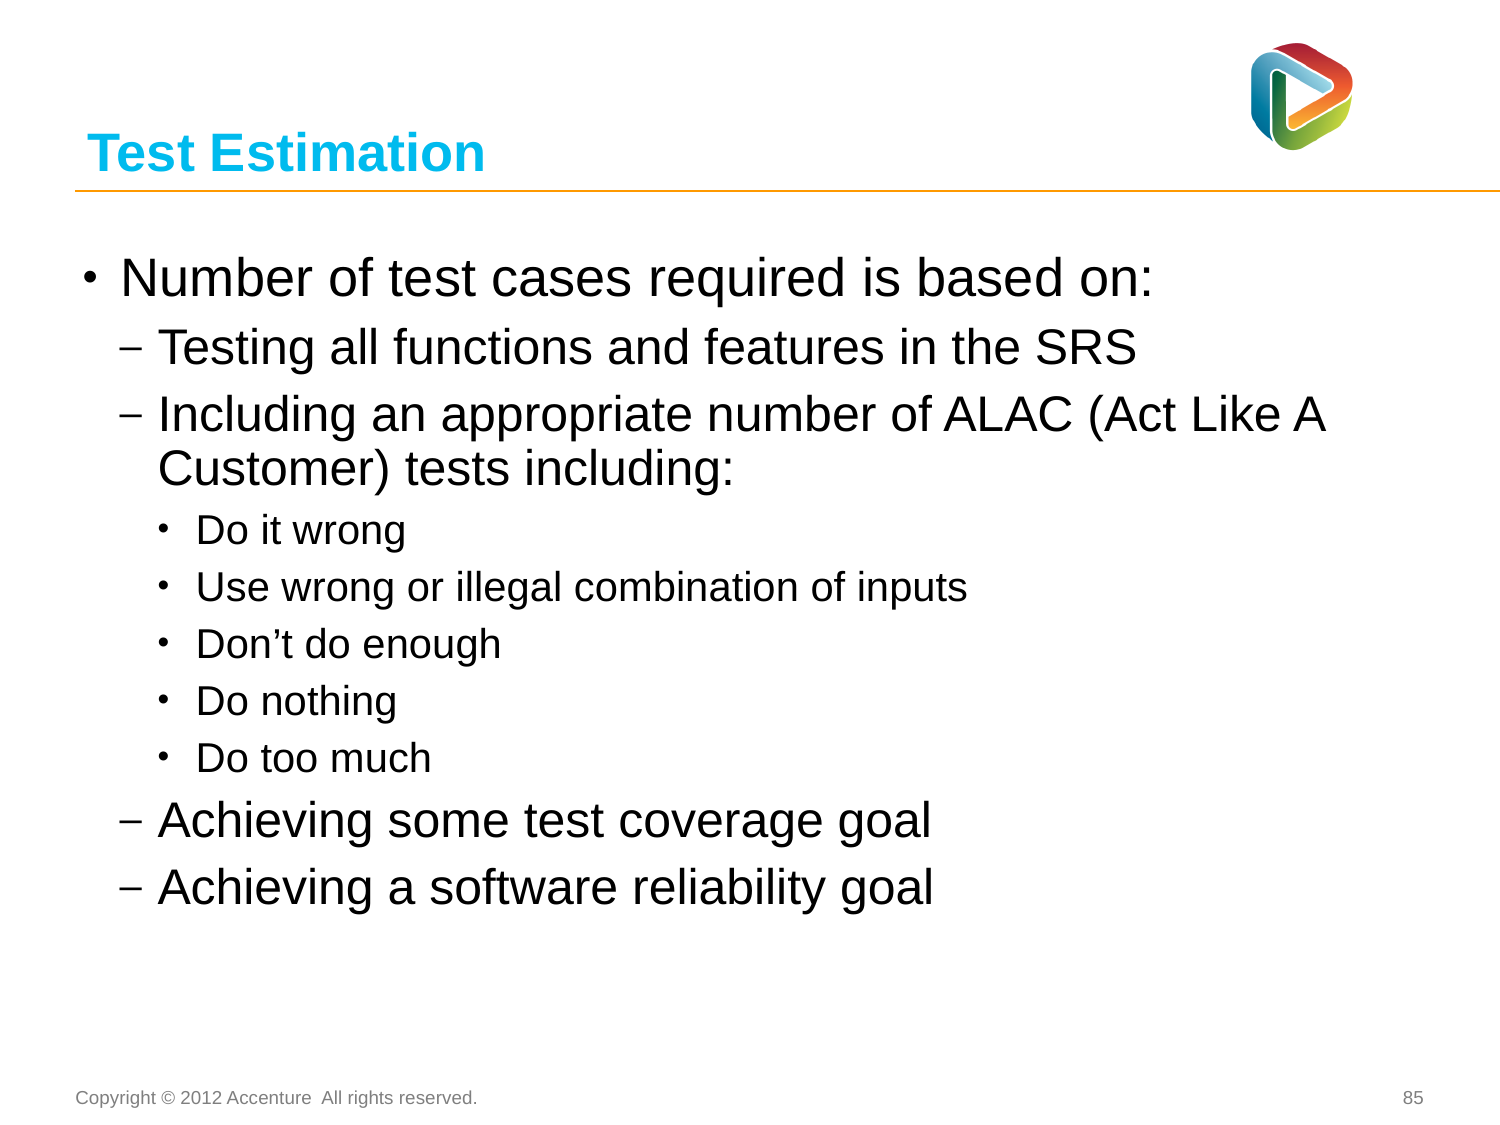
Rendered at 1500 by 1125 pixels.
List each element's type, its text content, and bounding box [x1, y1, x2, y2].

picture [1238, 21, 1375, 169]
list Number of test cases required is based on: Testing all functions and features in the SRS Including an appropriate number of ALAC (Act Like A Customer) tests including: Do it wrong Use wrong or illegal combination of inputs Don’t do enough Do nothing Do too much Achieving some test coverage goal Achieving a software reliability goal [82, 249, 1475, 1025]
title Test Estimation [87, 12, 1238, 183]
